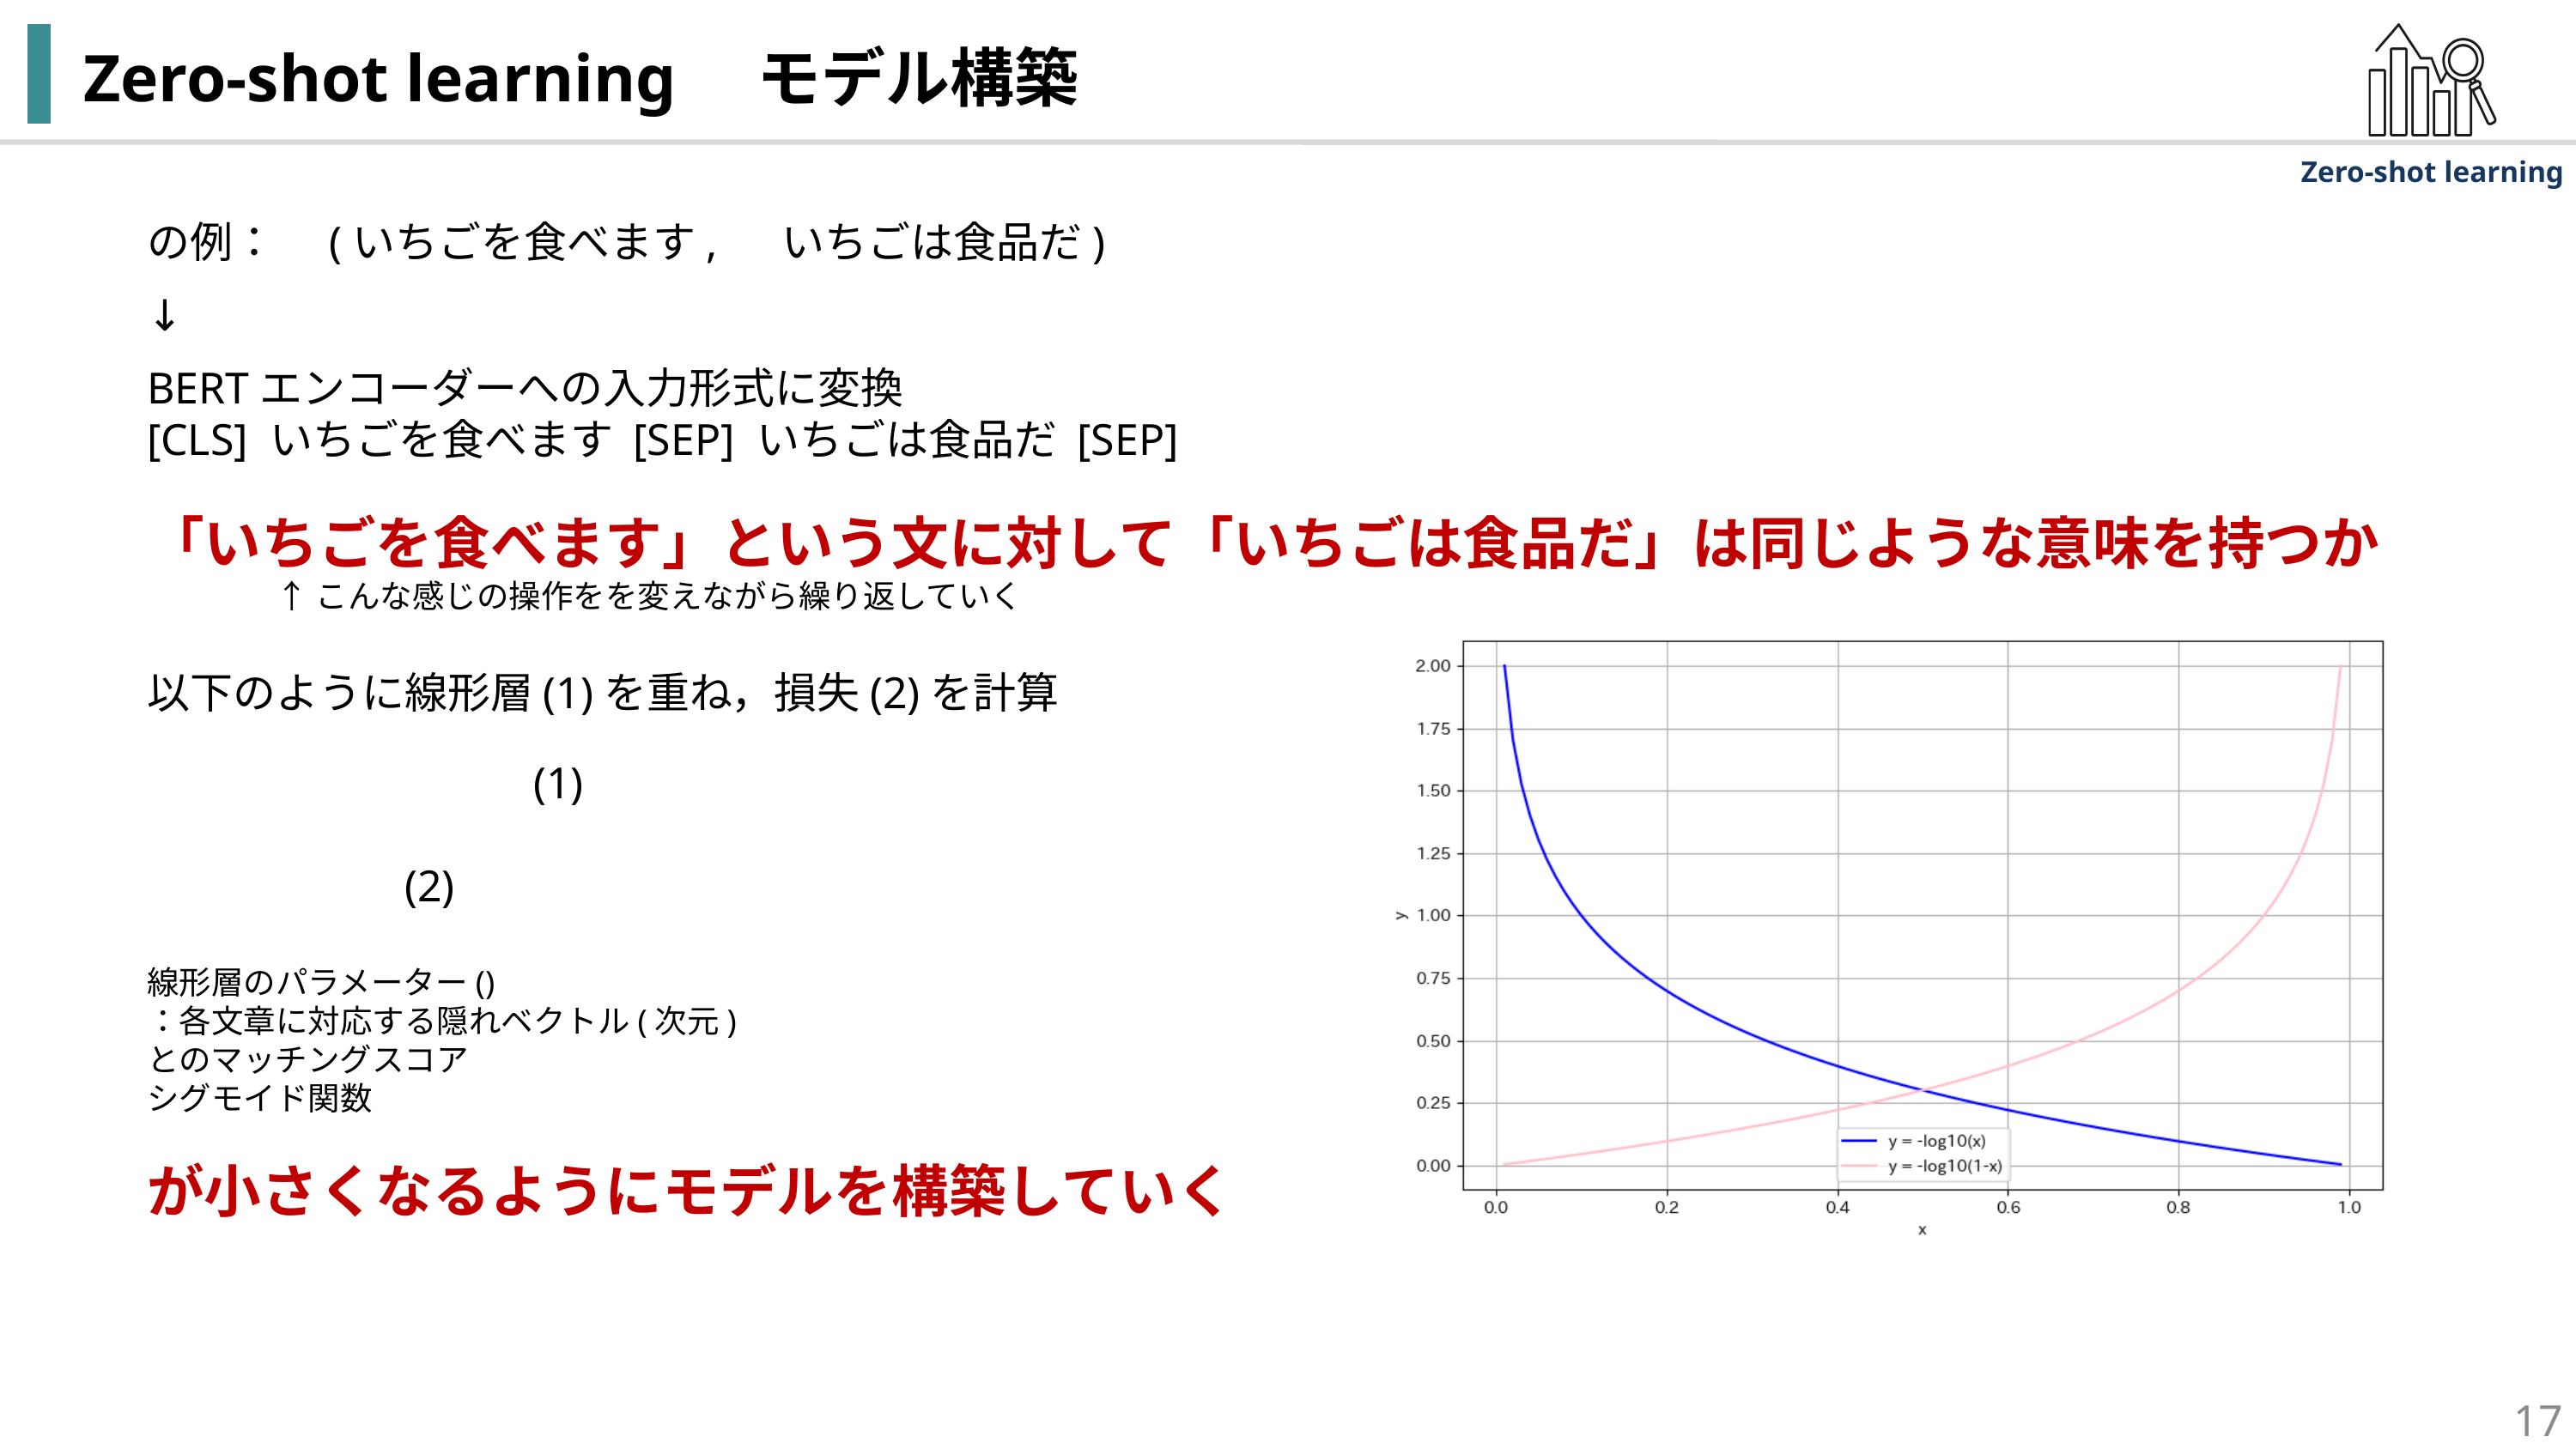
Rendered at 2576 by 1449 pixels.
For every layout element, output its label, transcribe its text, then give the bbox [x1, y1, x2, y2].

text_box Zero-shot learning モデル構築 [83, 24, 2287, 115]
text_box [2289, 23, 2576, 196]
picture [1372, 588, 2432, 1268]
text_box [27, 23, 52, 124]
slide_number 17 [2275, 1397, 2576, 1449]
